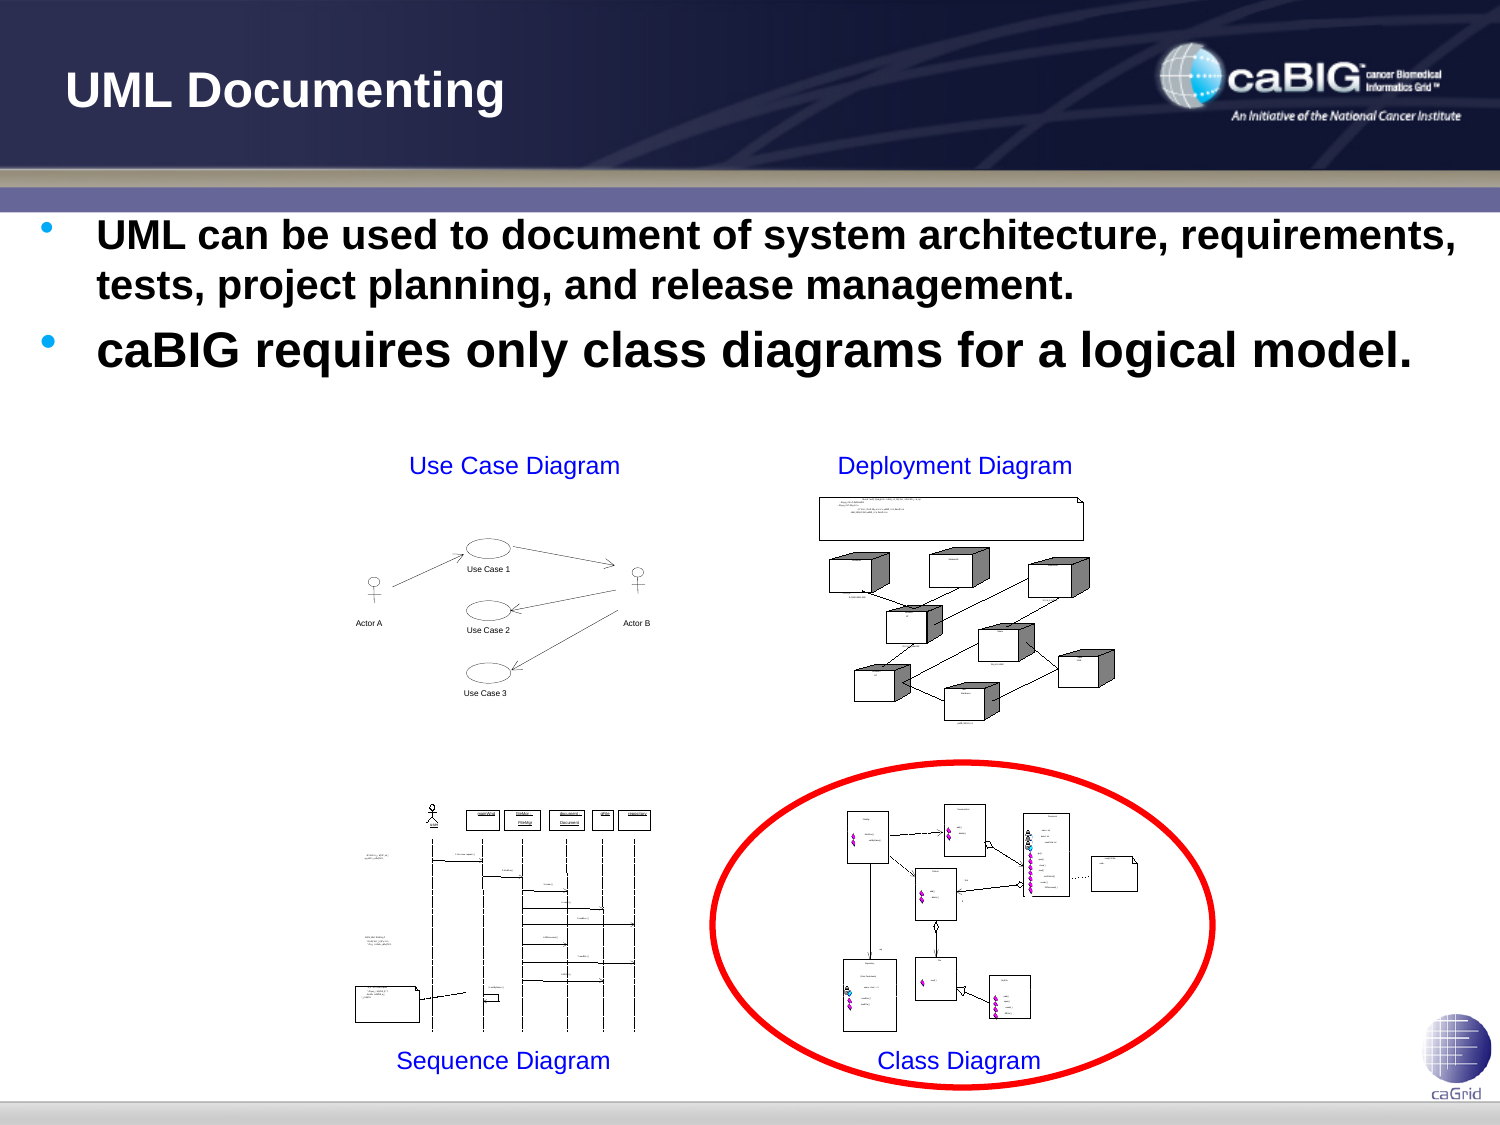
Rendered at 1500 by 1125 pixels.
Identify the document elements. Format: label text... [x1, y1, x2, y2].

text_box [355, 453, 1138, 1076]
picture [0, 0, 1500, 187]
text_box [904, 1083, 1021, 1088]
picture [0, 213, 1500, 1125]
title UML Documenting [49, 0, 1176, 176]
list UML can be used to document of system architecture, requirements, tests, project planning, and release management. caBIG requires only class diagrams for a logical model. [24, 199, 1476, 1051]
text_box [1142, 811, 1213, 1039]
